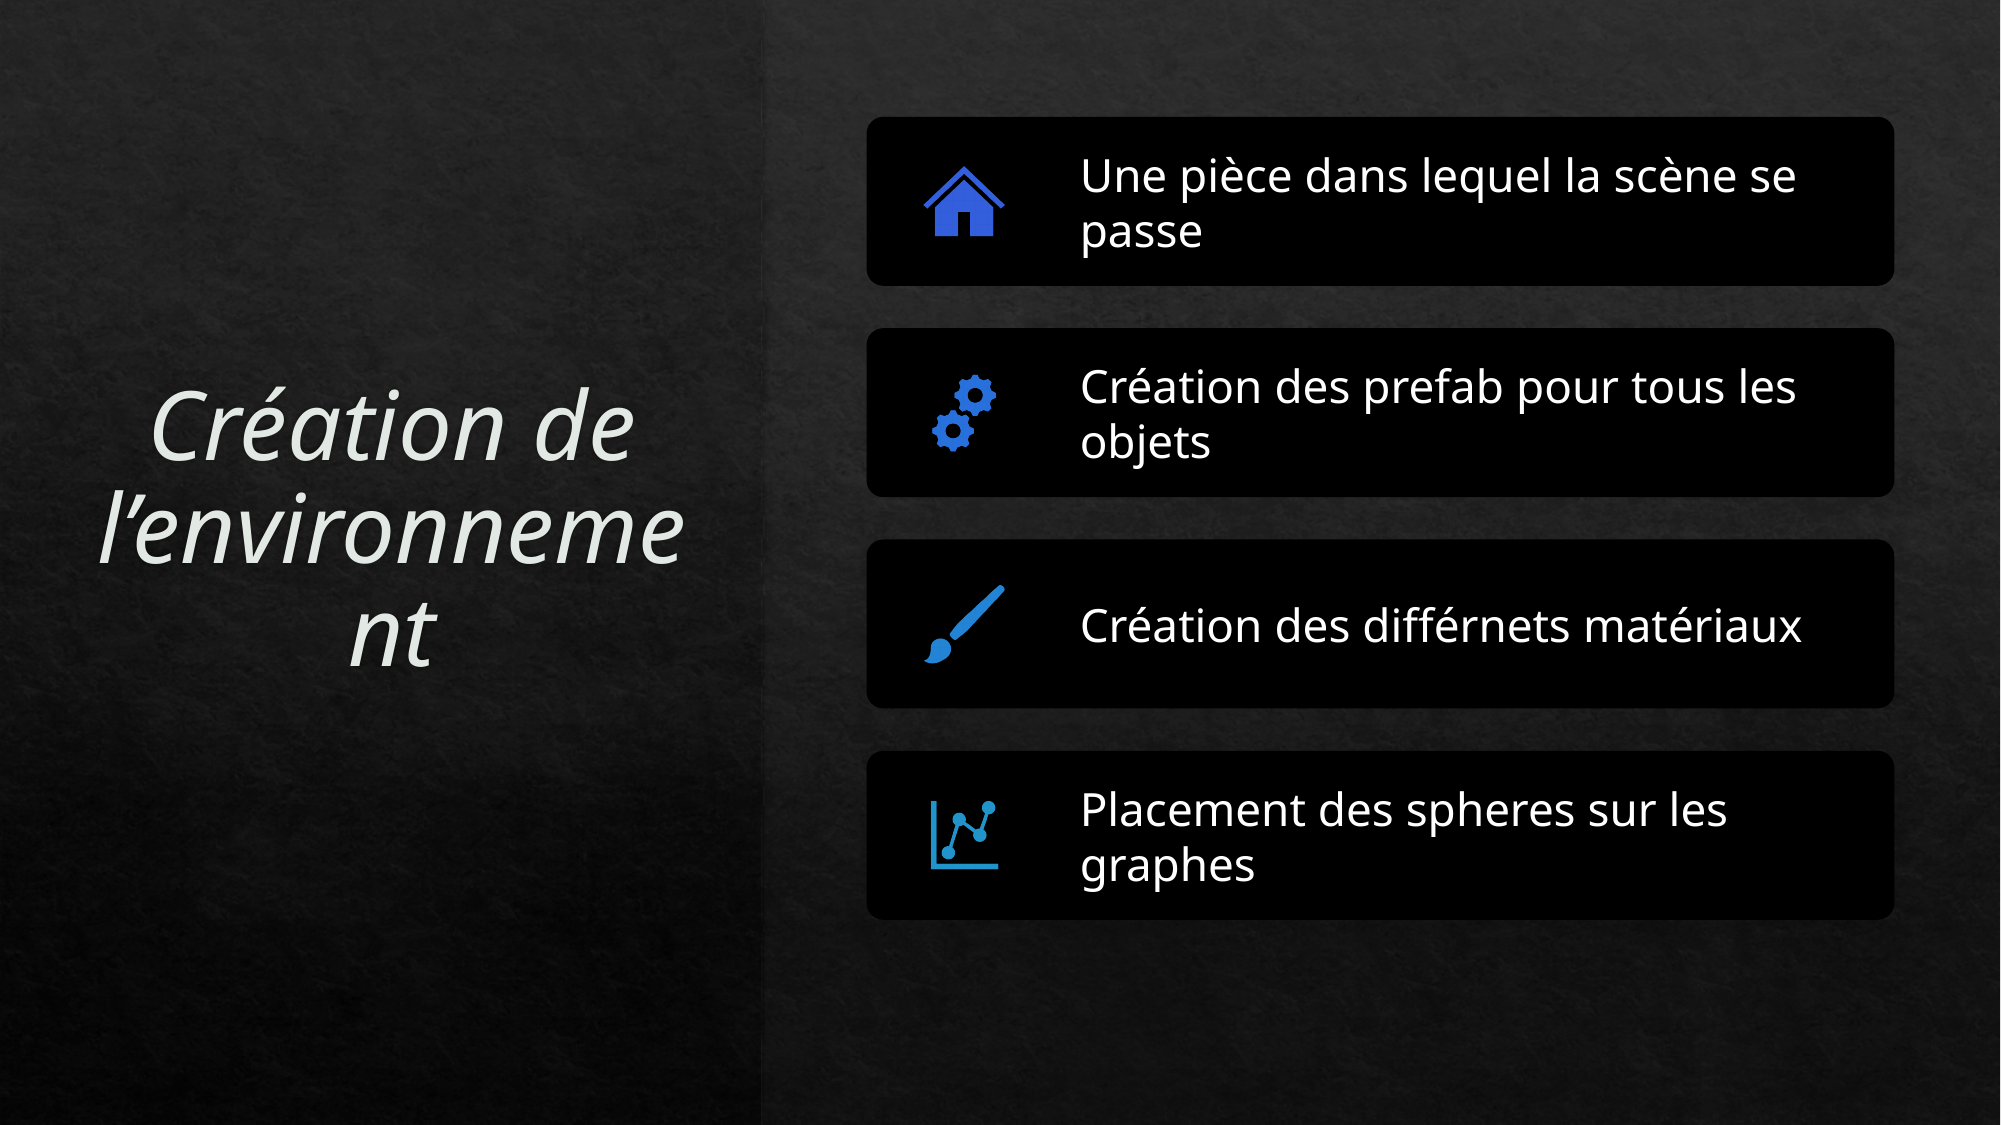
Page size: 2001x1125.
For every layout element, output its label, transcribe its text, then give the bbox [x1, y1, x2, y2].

title Création de l’environnement [59, 99, 725, 966]
picture [760, 0, 2000, 1125]
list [866, 116, 1895, 921]
